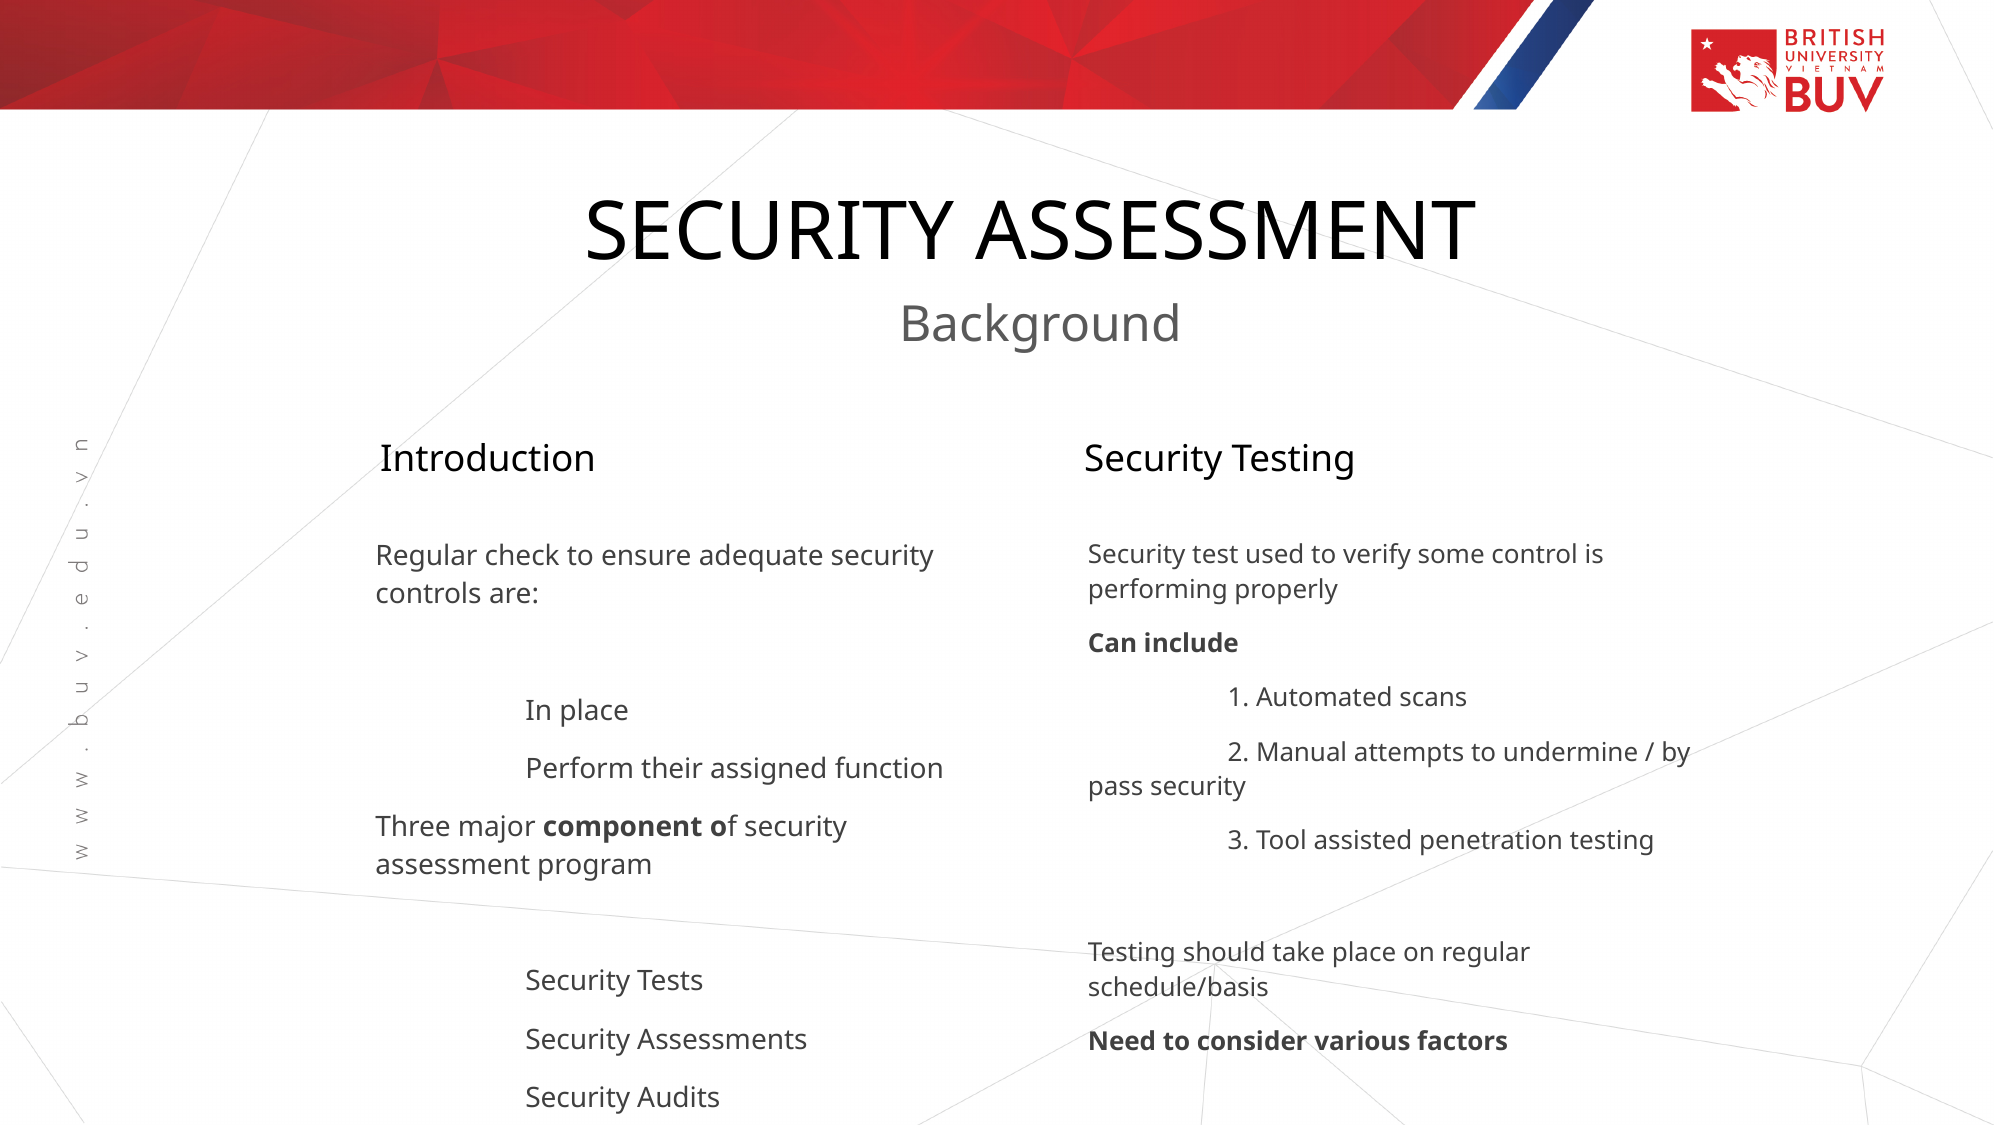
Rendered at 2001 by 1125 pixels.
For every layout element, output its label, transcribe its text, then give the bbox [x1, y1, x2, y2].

list Security test used to verify some control is performing properly Can include 1. Automated scans 2. Manual attempts to undermine / by pass security 3. Tool assisted penetration testing Testing should take place on regular schedule/basis Need to consider various factors [1073, 526, 1717, 1068]
list Introduction [365, 432, 1004, 499]
list Regular check to ensure adequate security controls are: In place Perform their assigned function Three major component of security assessment program Security Tests Security Assessments Security Audits [360, 526, 1005, 1125]
list Background [365, 291, 1717, 363]
list Security Testing [1069, 432, 1717, 499]
picture [0, 0, 1994, 1125]
title Security assessment [365, 198, 1717, 268]
